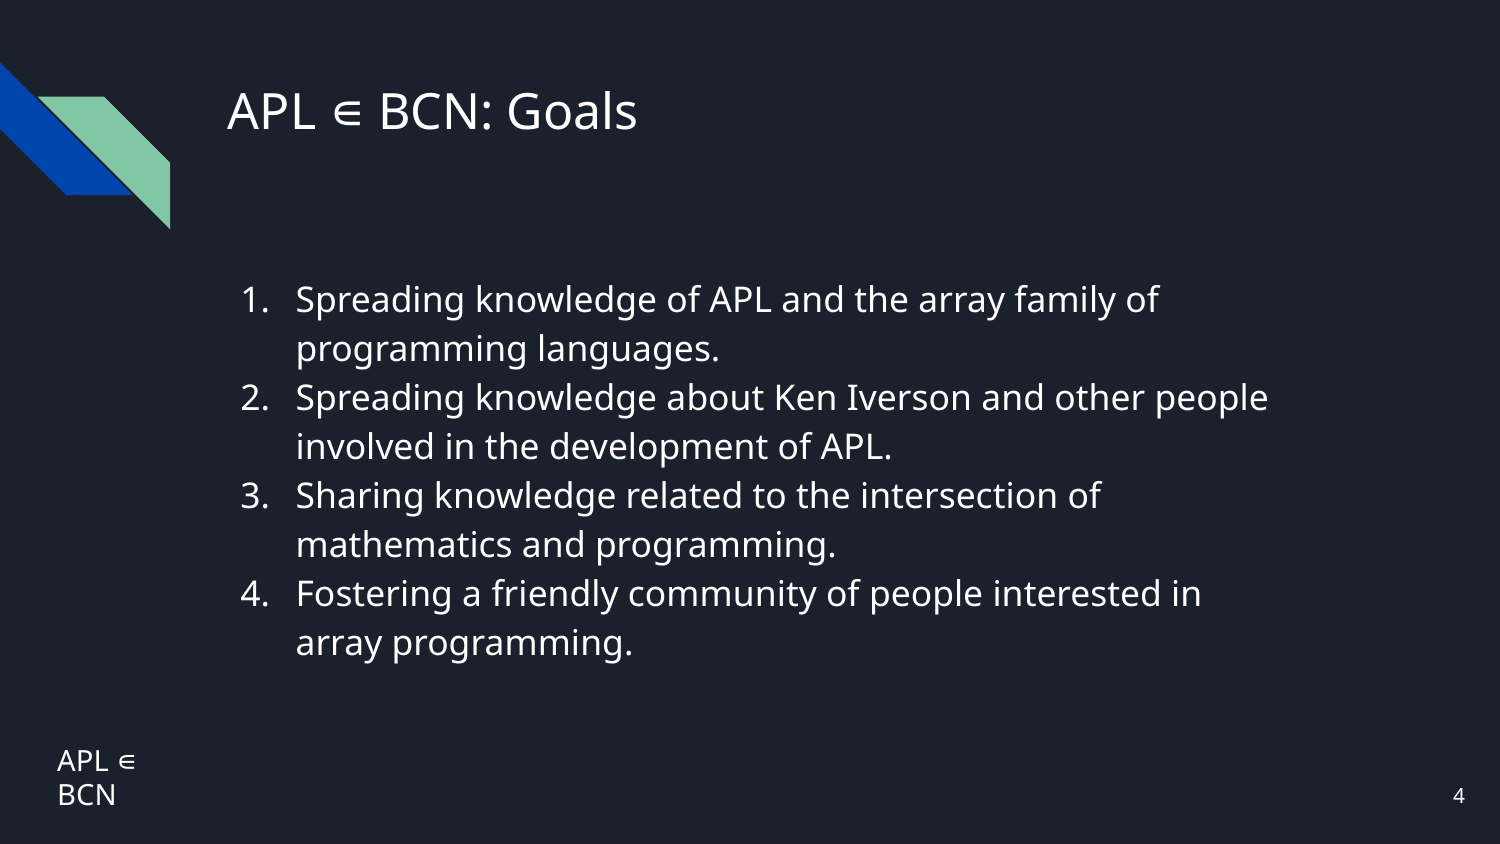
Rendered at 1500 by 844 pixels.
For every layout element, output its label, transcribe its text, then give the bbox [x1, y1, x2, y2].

list Spreading knowledge of APL and the array family of programming languages. Spreading knowledge about Ken Iverson and other people involved in the development of APL. Sharing knowledge related to the intersection of mathematics and programming. Fostering a friendly community of people interested in array programming. [205, 255, 1295, 692]
slide_number ‹#› [1389, 764, 1480, 830]
title APL ∊ BCN: Goals [212, 64, 836, 174]
